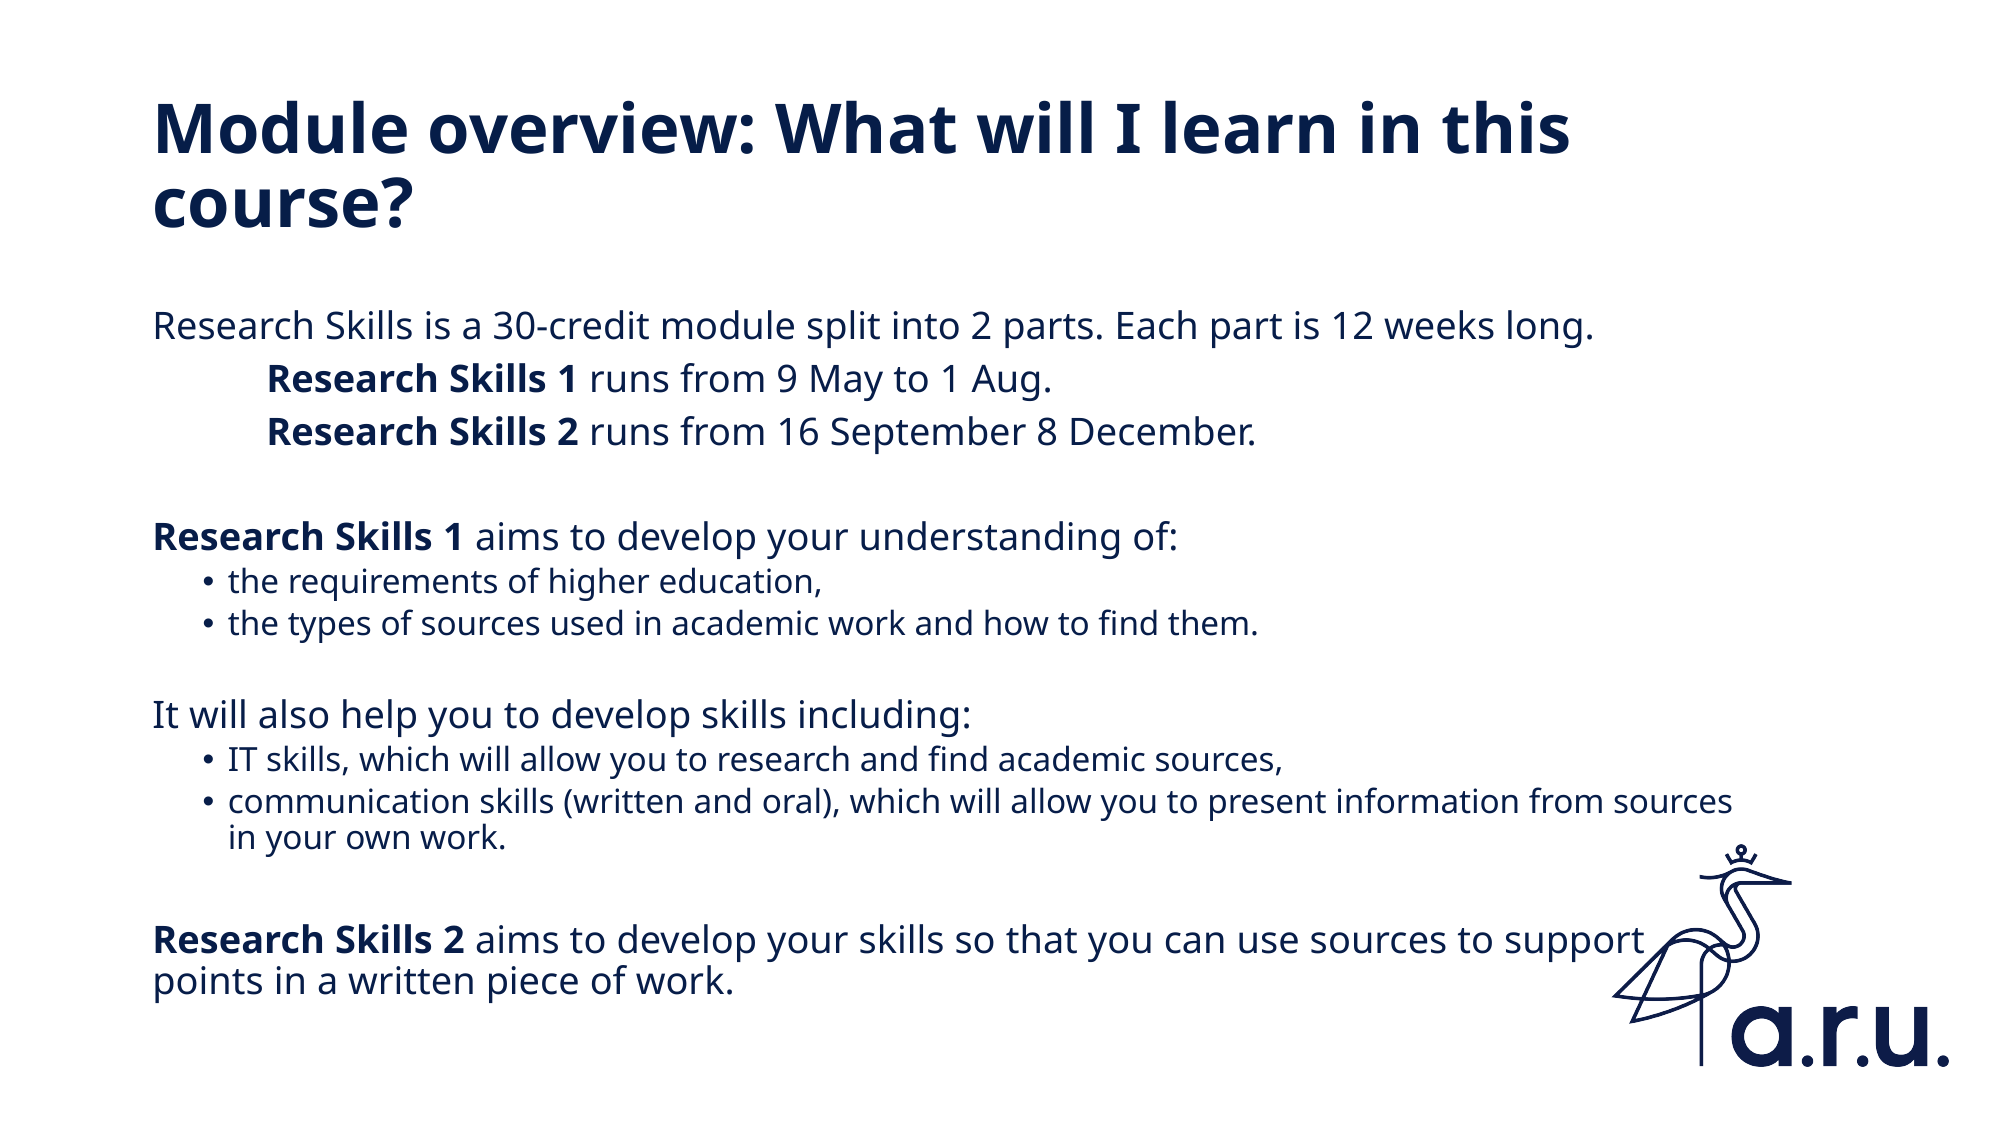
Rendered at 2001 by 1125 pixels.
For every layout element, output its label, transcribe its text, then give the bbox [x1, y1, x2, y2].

list Research Skills is a 30-credit module split into 2 parts. Each part is 12 weeks long. Research Skills 1 runs from 9 May to 1 Aug. Research Skills 2 runs from 16 September 8 December. Research Skills 1 aims to develop your understanding of: the requirements of higher education, the types of sources used in academic work and how to find them. It will also help you to develop skills including: IT skills, which will allow you to research and find academic sources, communication skills (written and oral), which will allow you to present information from sources in your own work. Research Skills 2 aims to develop your skills so that you can use sources to support points in a written piece of work. [137, 299, 1774, 1014]
title Module overview: What will I learn in this course? [137, 59, 1863, 278]
picture [1611, 844, 1949, 1067]
